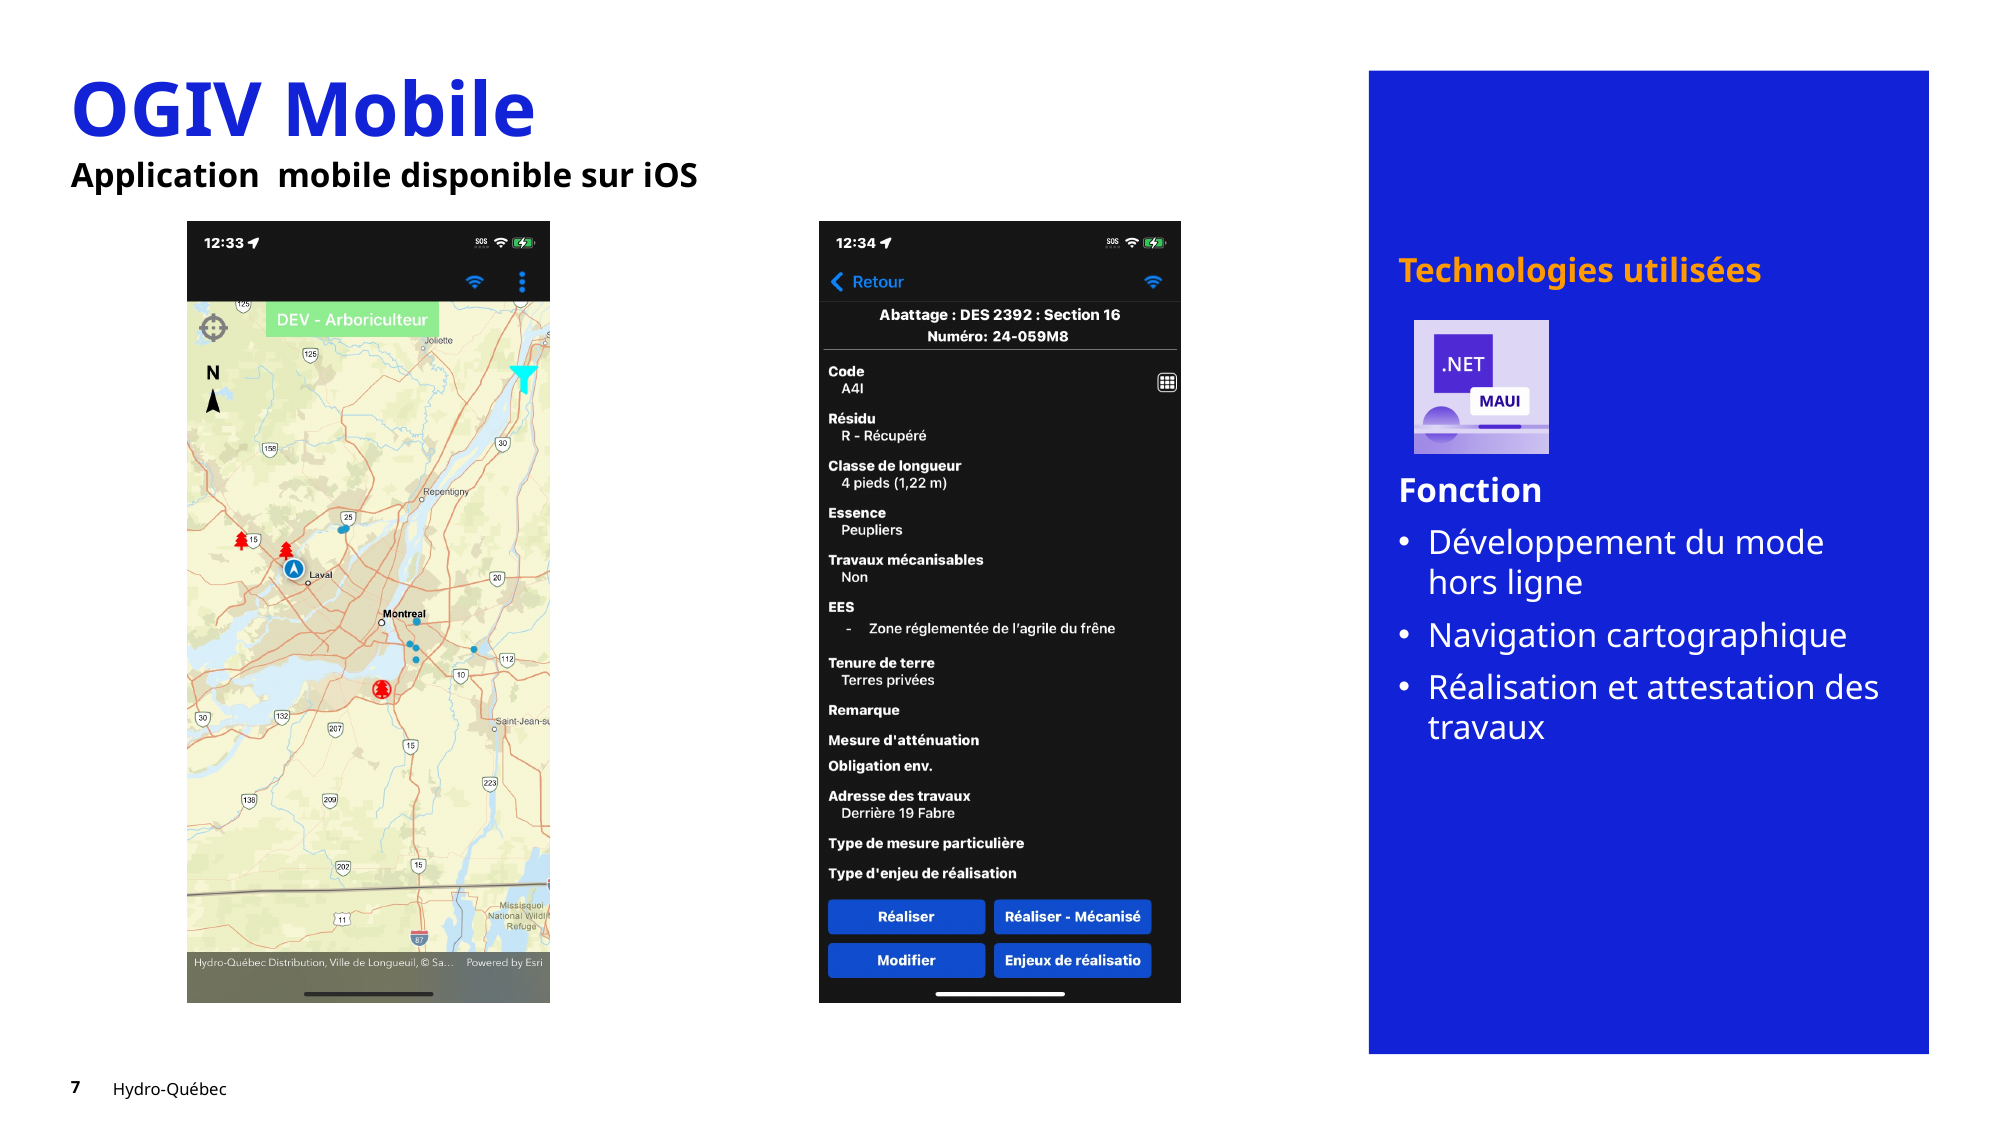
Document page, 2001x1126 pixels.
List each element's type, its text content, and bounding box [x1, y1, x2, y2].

picture [818, 221, 1181, 1004]
picture [1414, 320, 1549, 454]
list Application mobile disponible sur iOS [70, 154, 1298, 202]
list Technologies utilisées Fonction Développement du mode hors ligne Navigation cartographique Réalisation et attestation des travaux [1368, 70, 1929, 1055]
title OGIV Mobile [70, 71, 1298, 154]
picture [187, 221, 550, 1004]
